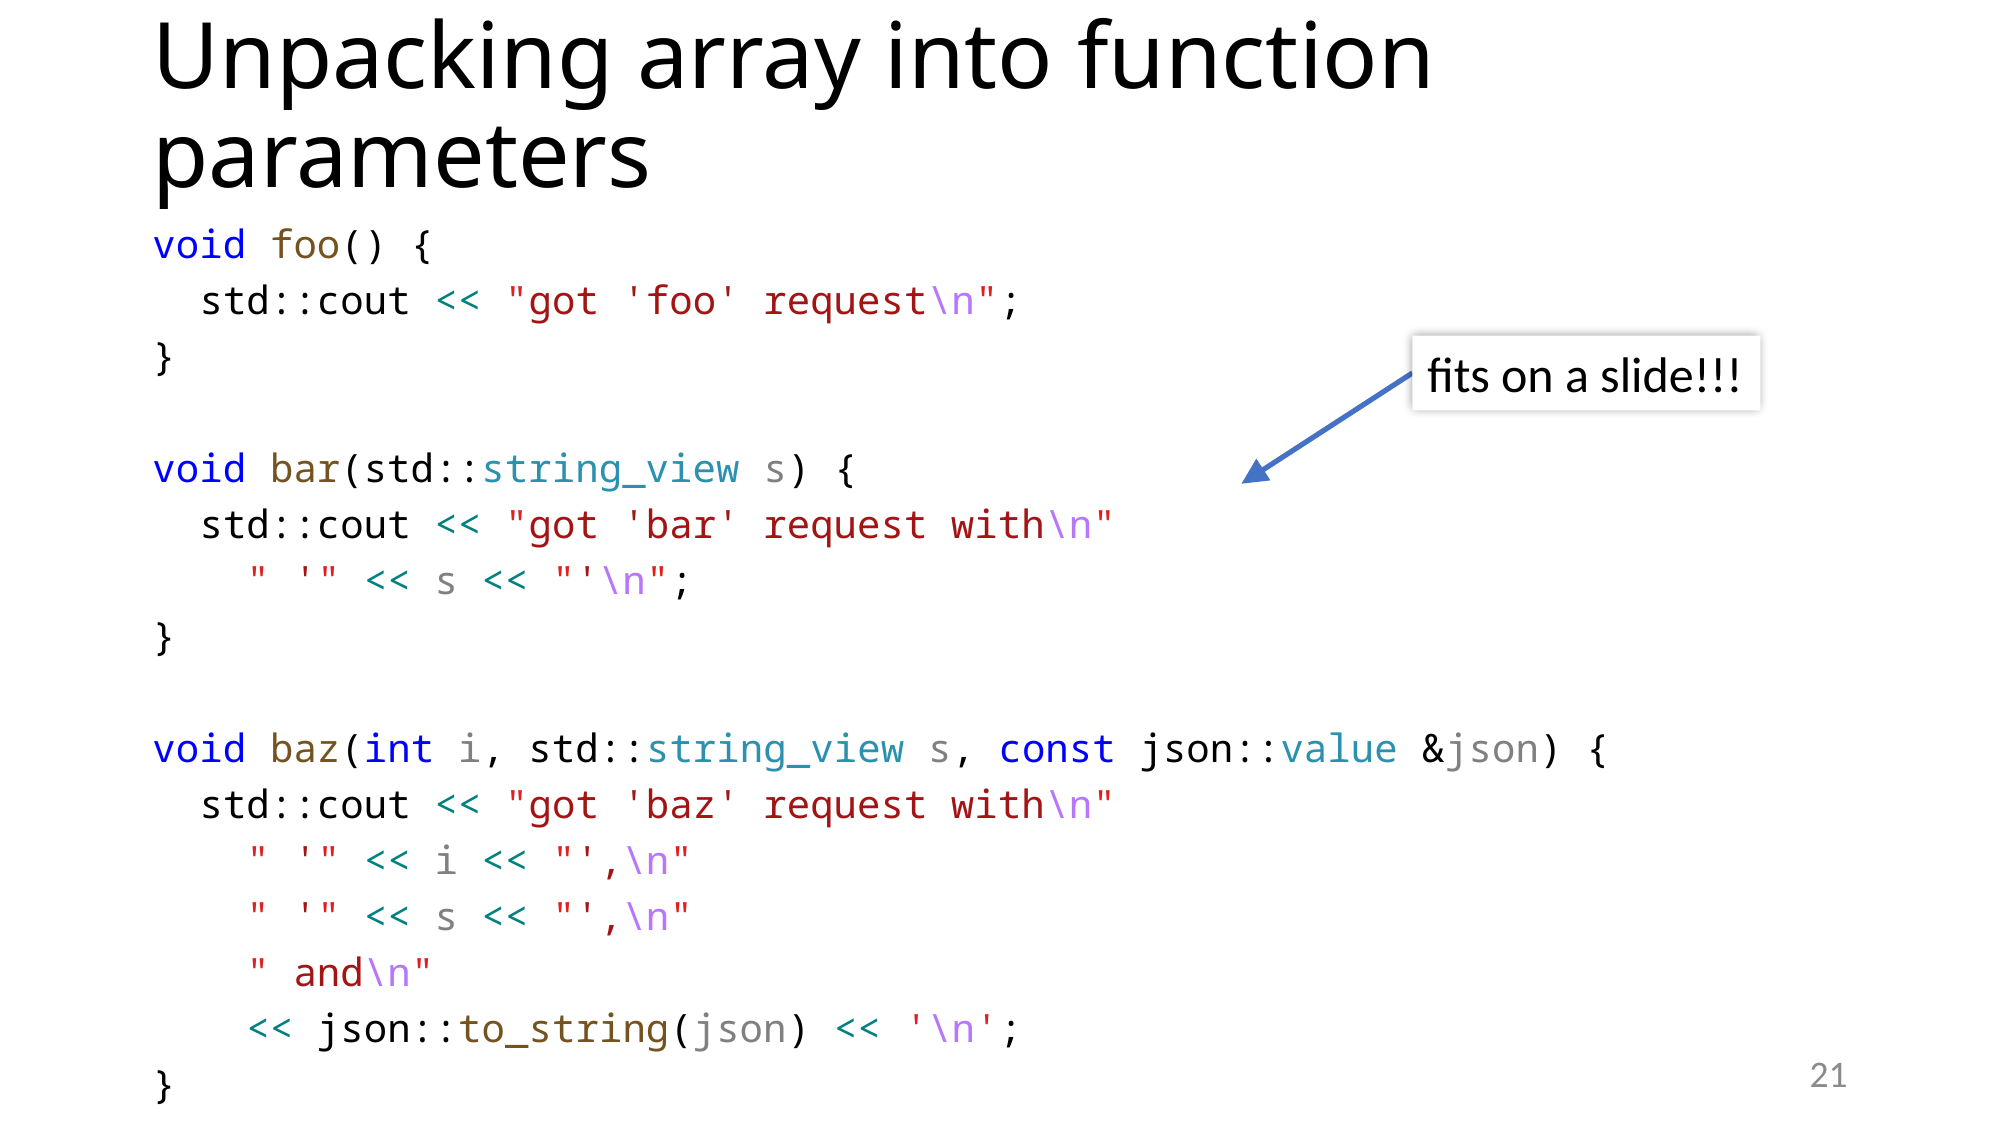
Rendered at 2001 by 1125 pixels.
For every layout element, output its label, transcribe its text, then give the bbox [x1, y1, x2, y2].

list void foo() { std::cout << "got 'foo' request\n"; } void bar(std::string_view s) { std::cout << "got 'bar' request with\n" " '" << s << "'\n"; } void baz(int i, std::string_view s, const json::value &json) { std::cout << "got 'baz' request with\n" " '" << i << "',\n" " '" << s << "',\n" " and\n" << json::to_string(json) << '\n'; } [137, 217, 1863, 1125]
title Unpacking array into function parameters [137, 0, 1863, 217]
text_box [1241, 373, 1413, 484]
slide_number 21 [1412, 1042, 1863, 1103]
text_box fits on a slide!!! [1412, 335, 1761, 411]
